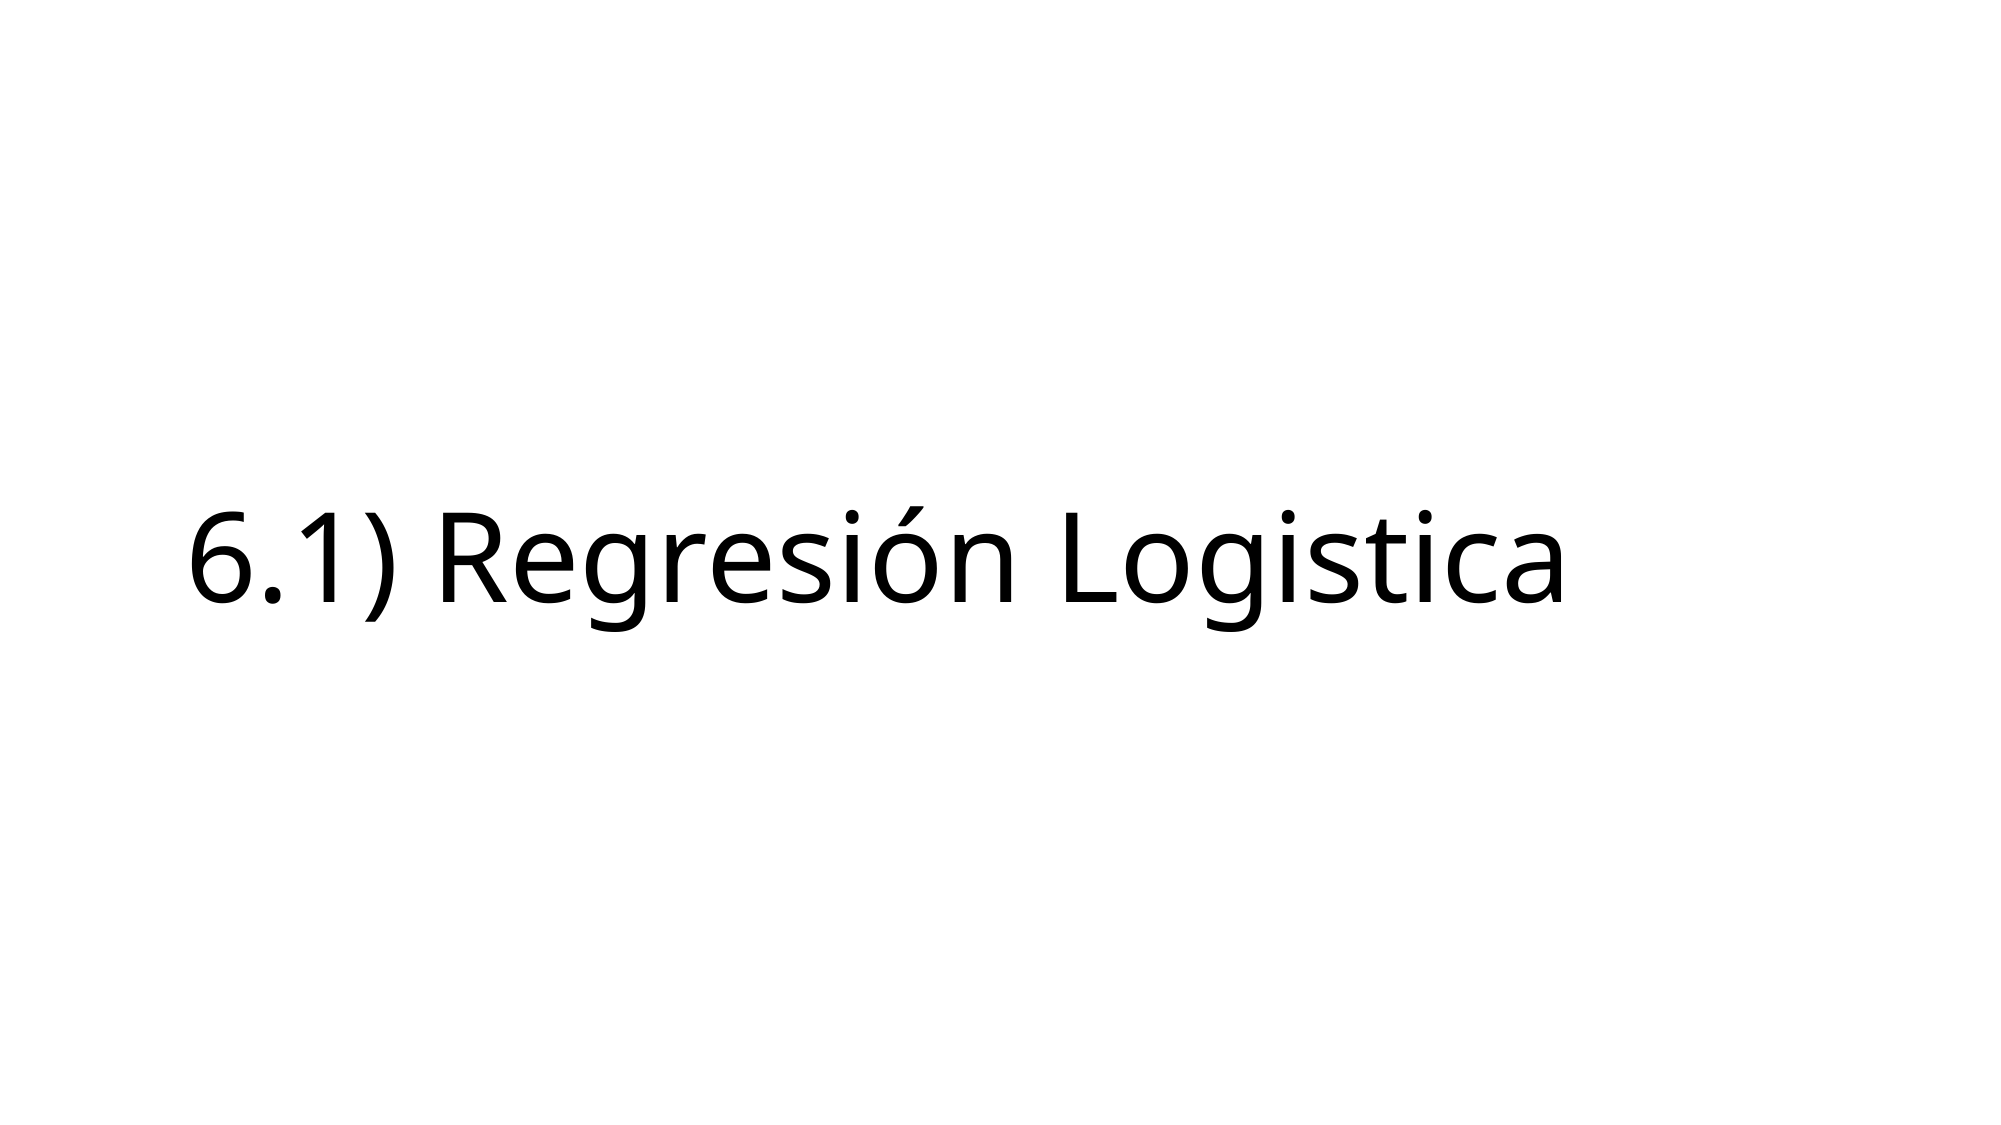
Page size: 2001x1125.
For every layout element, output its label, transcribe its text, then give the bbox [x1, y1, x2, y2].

title 6.1) Regresión Logistica [169, 366, 1670, 759]
